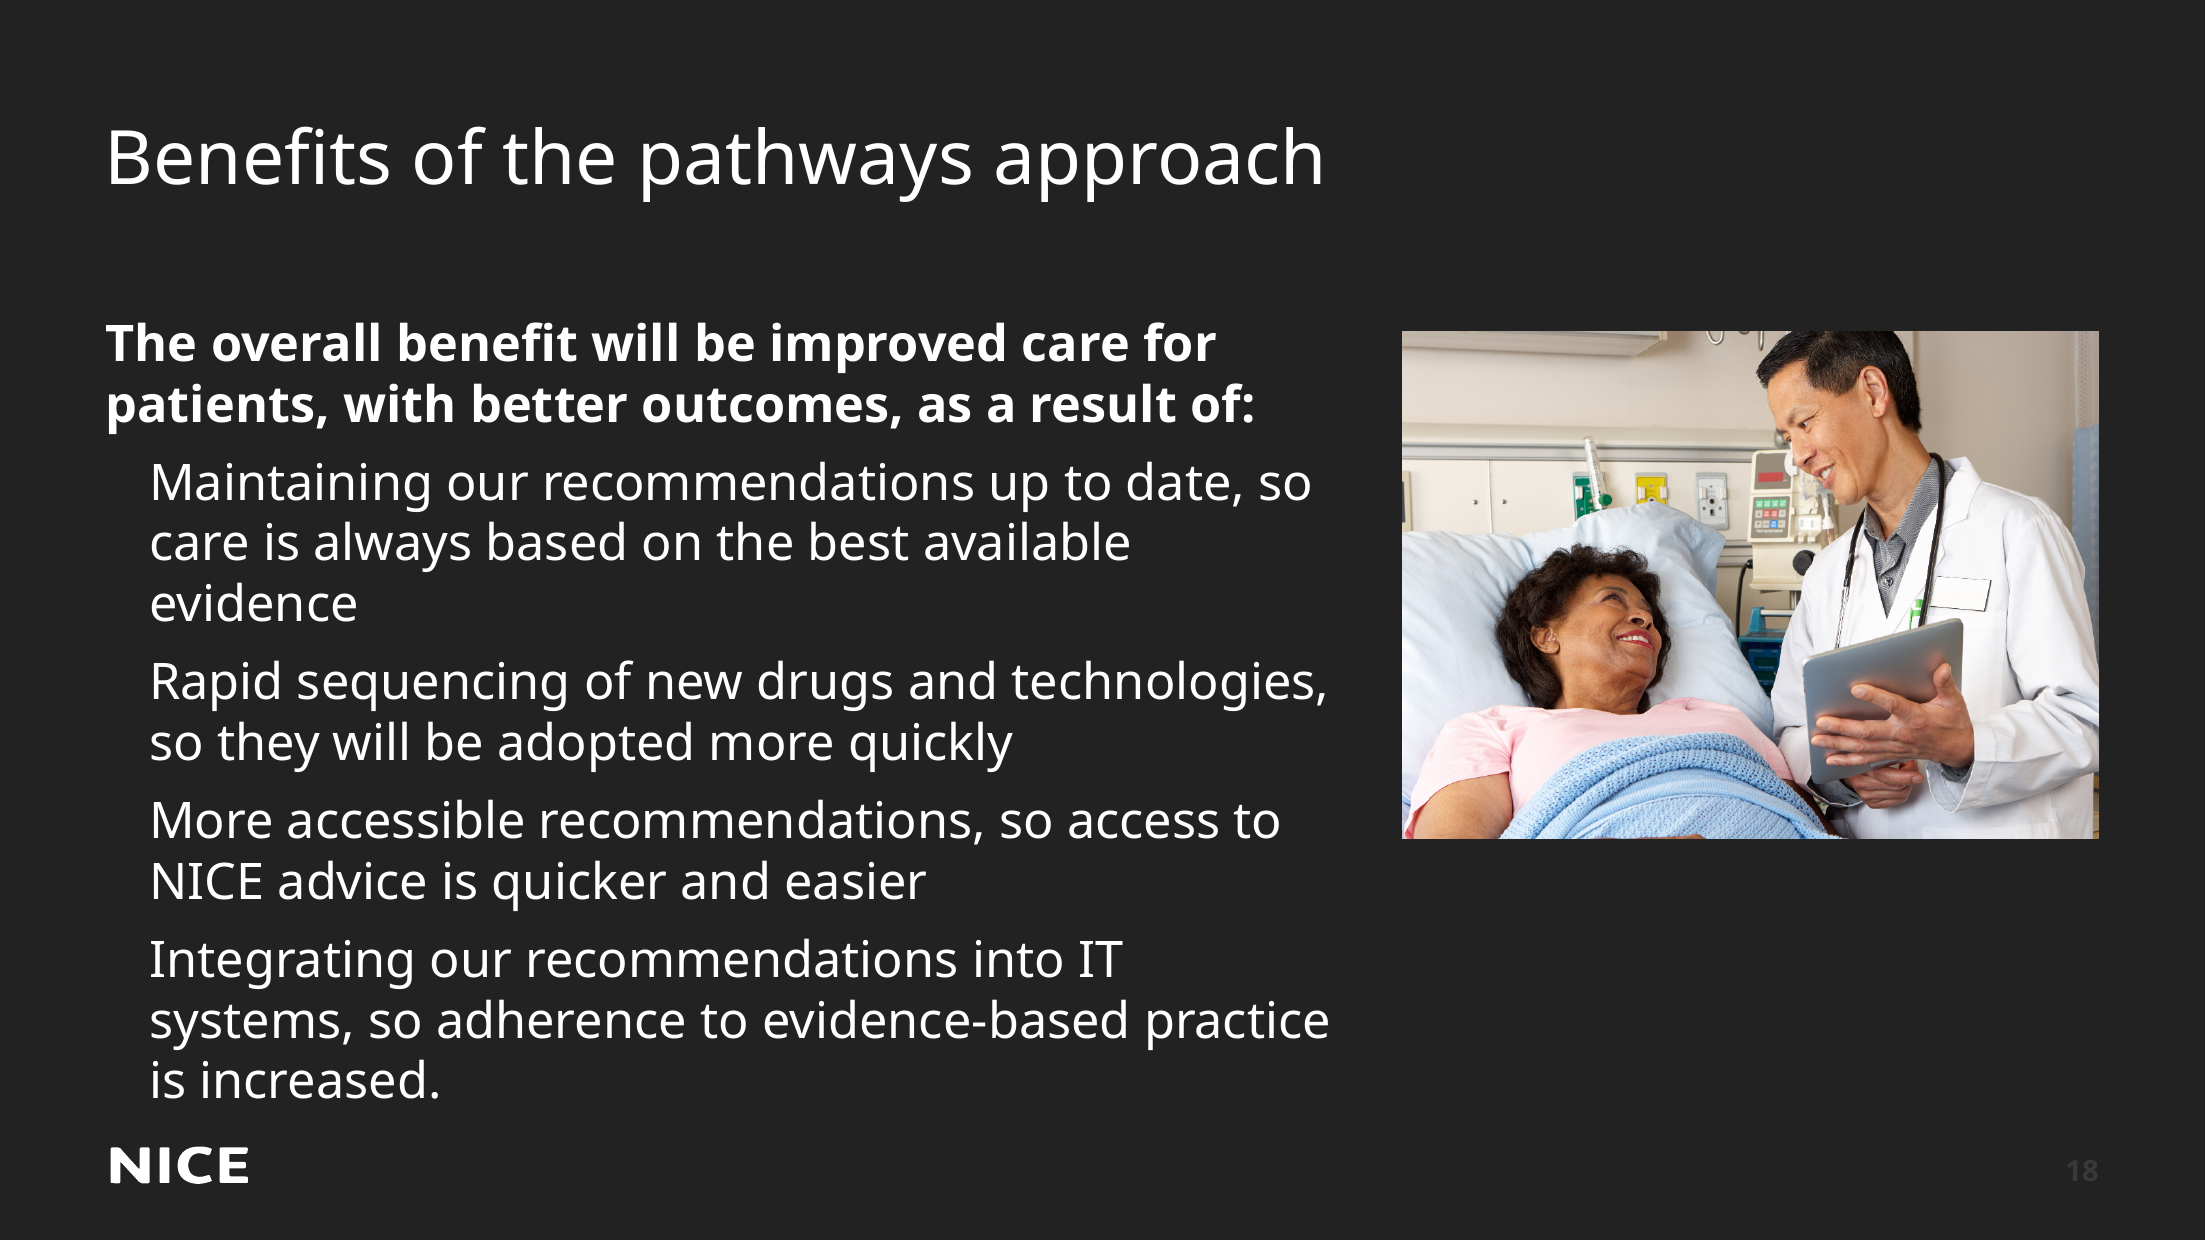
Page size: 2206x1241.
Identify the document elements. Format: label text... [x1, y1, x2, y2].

title Benefits of the pathways approach [104, 111, 1651, 239]
picture [1401, 331, 2100, 839]
list The overall benefit will be improved care for patients, with better outcomes, as a result of: Maintaining our recommendations up to date, so care is always based on the best available evidence Rapid sequencing of new drugs and technologies, so they will be adopted more quickly More accessible recommendations, so access to NICE advice is quicker and easier Integrating our recommendations into IT systems, so adherence to evidence-based practice is increased. [104, 310, 1335, 1057]
slide_number 18 [1995, 1136, 2099, 1192]
